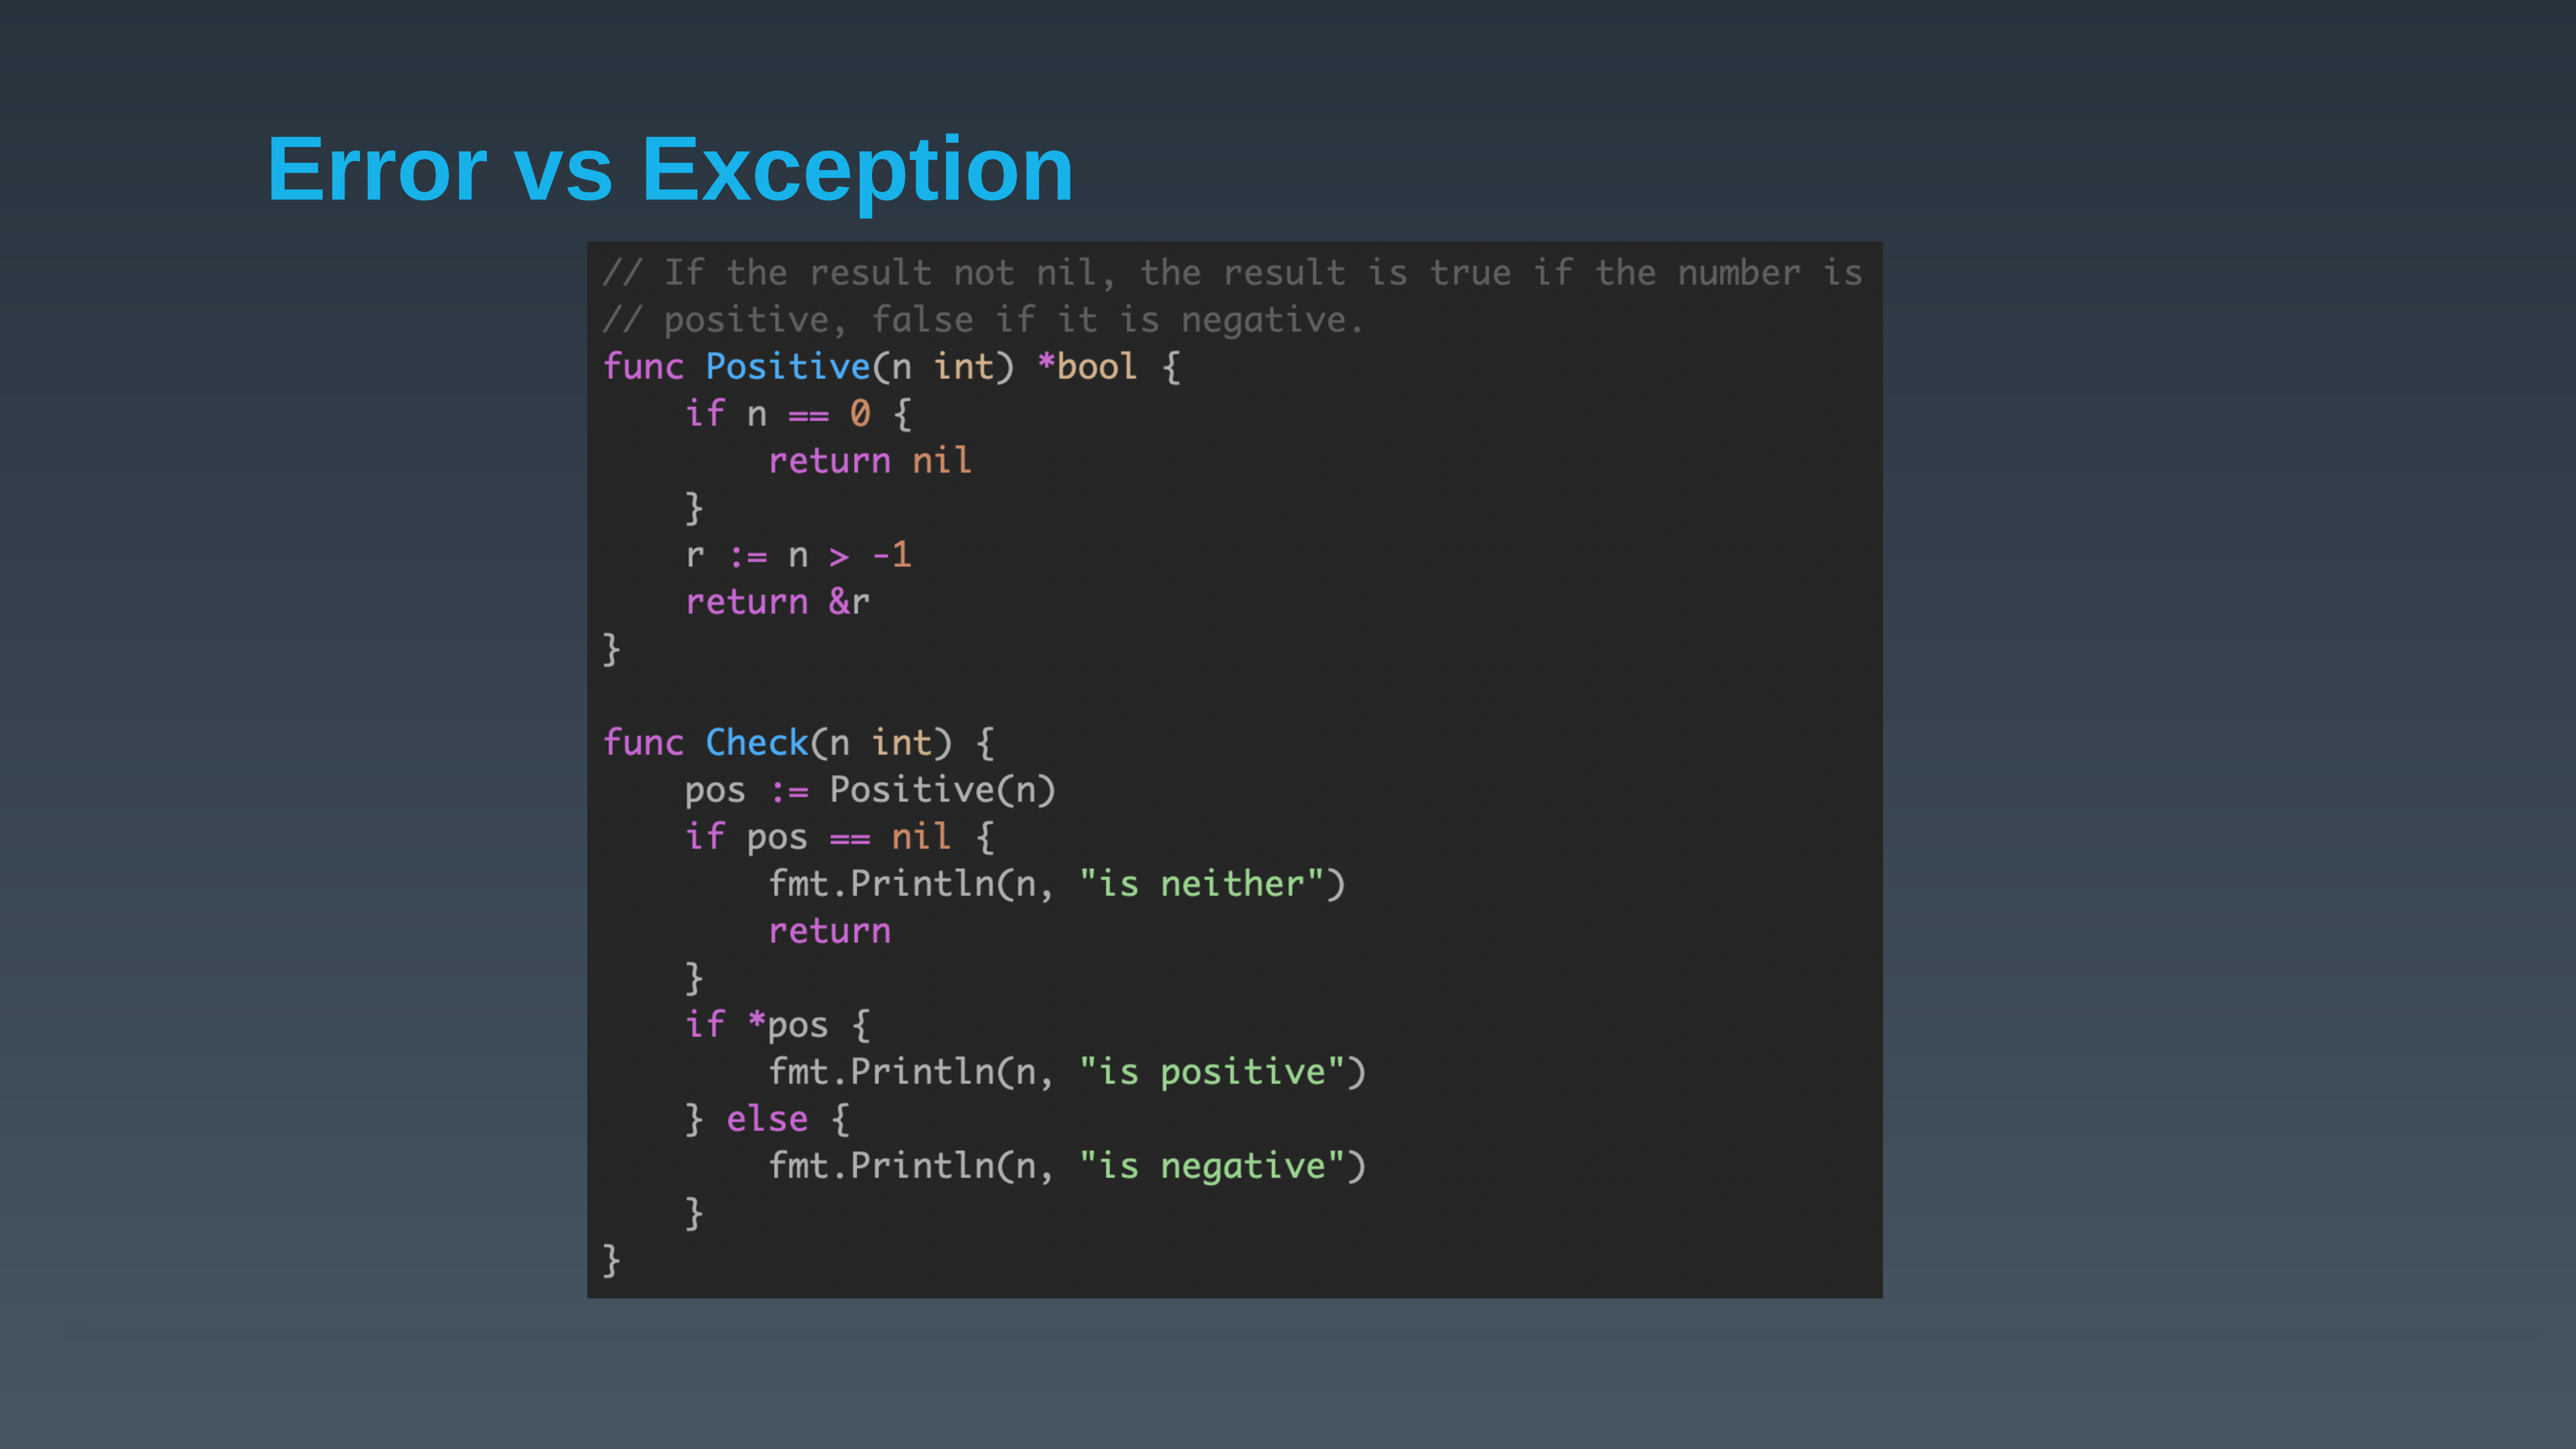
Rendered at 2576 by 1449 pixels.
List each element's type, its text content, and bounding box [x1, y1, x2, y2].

title Error vs Exception [260, 103, 2316, 243]
picture [0, 0, 2576, 1449]
